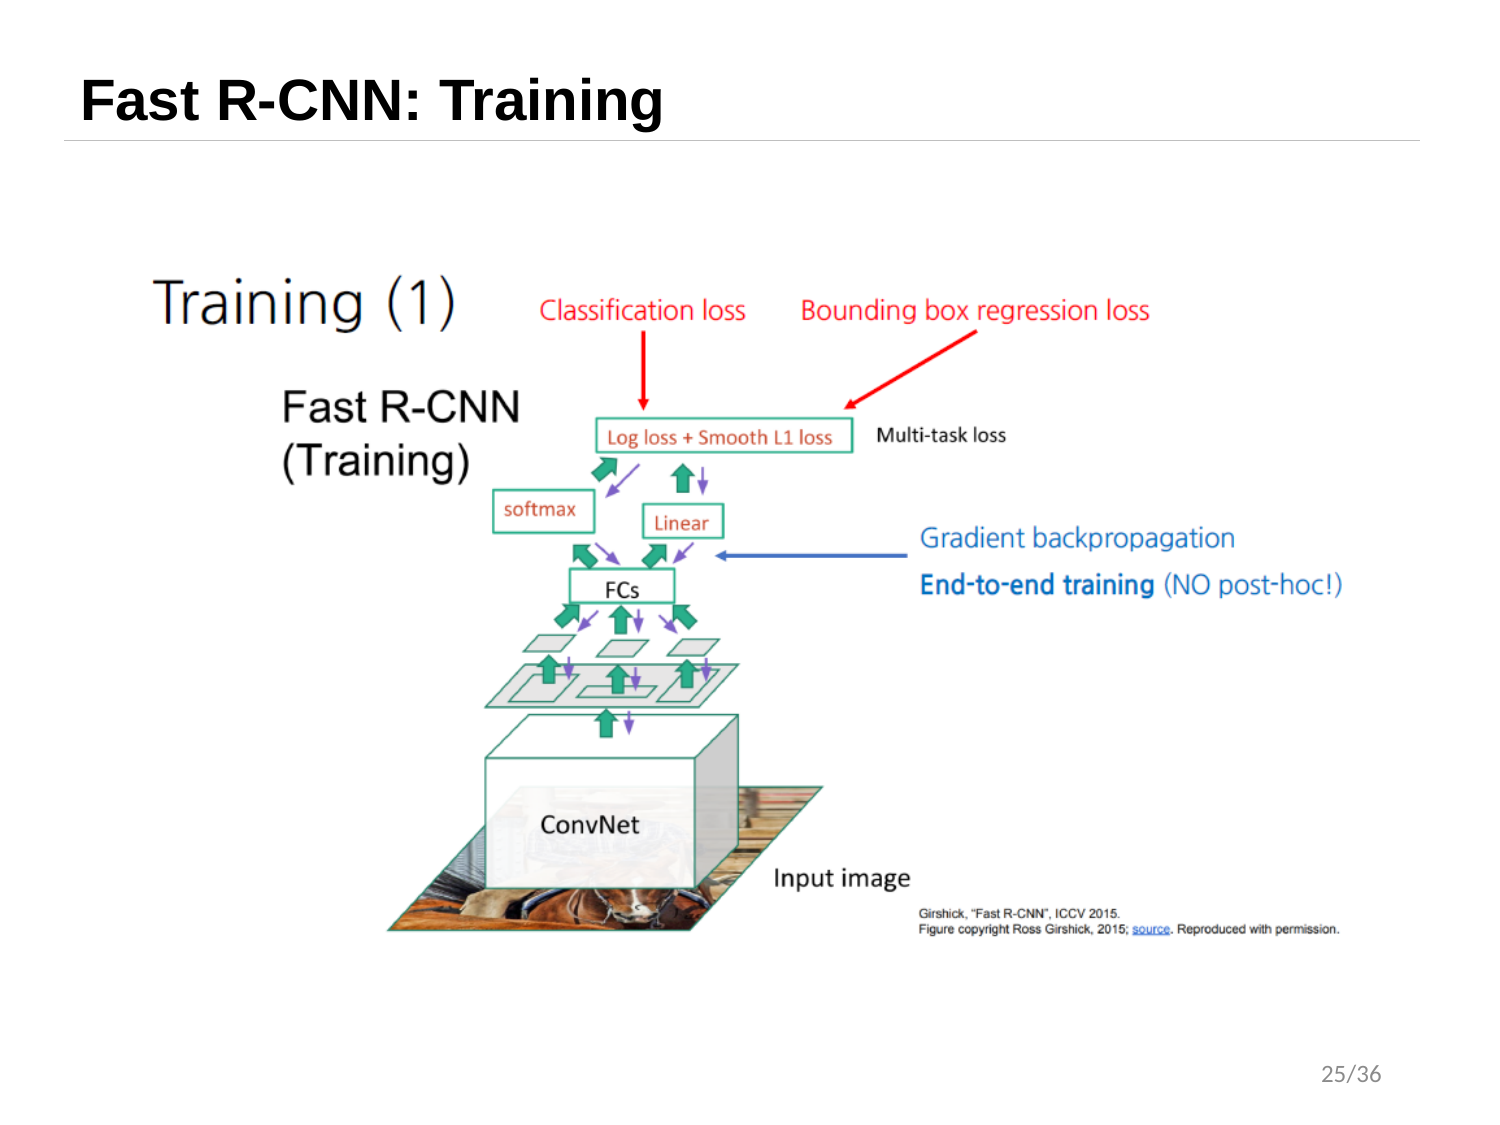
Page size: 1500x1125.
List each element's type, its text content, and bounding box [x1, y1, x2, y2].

slide_number 25 [1059, 1042, 1397, 1103]
picture [138, 259, 1360, 961]
text_box Fast R-CNN: Training [65, 54, 681, 140]
